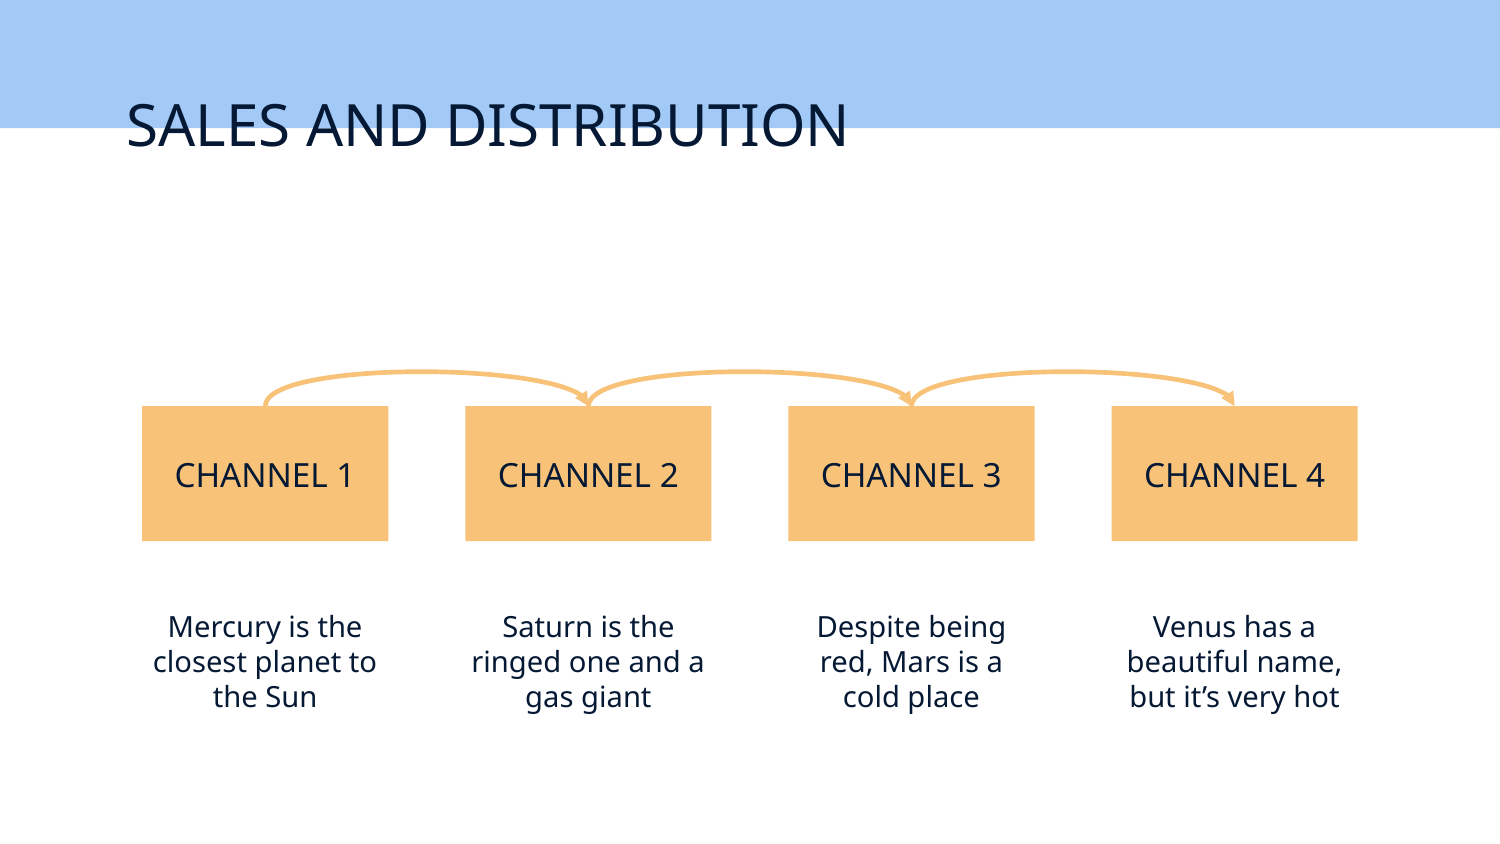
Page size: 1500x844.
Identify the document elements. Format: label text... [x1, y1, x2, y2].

text_box CHANNEL 1 [142, 406, 389, 542]
text_box CHANNEL 2 [465, 406, 712, 542]
text_box CHANNEL 4 [1111, 406, 1358, 542]
title SALES AND DISTRIBUTION [111, 72, 1271, 167]
subtitle Saturn is the ringed one and a gas giant [451, 593, 726, 722]
subtitle Venus has a beautiful name, but it’s very hot [1097, 593, 1372, 722]
subtitle Despite being red, Mars is a cold place [774, 593, 1049, 722]
subtitle Mercury is the closest planet to the Sun [127, 593, 403, 722]
text_box CHANNEL 3 [788, 406, 1035, 542]
